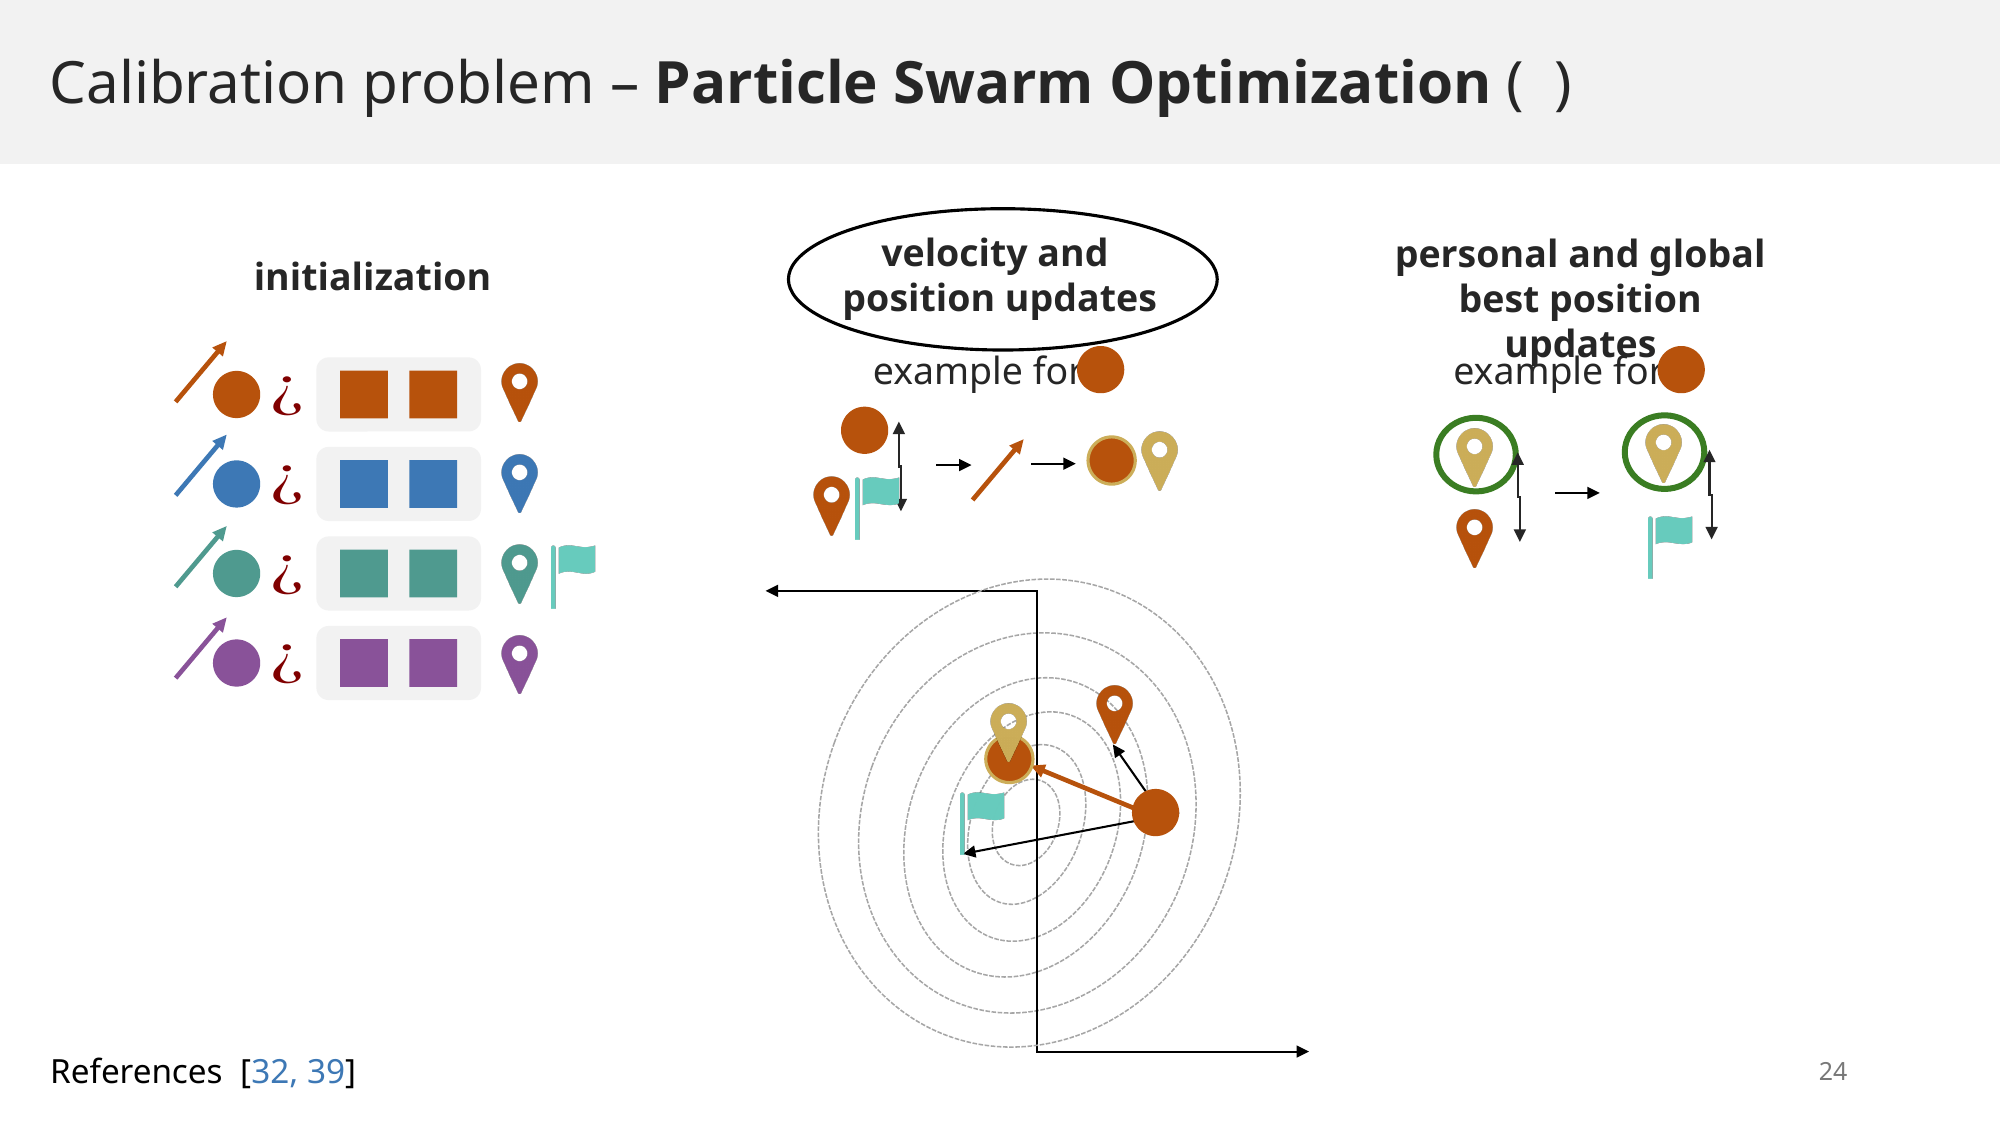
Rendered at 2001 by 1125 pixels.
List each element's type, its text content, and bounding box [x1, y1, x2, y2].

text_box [806, 549, 1269, 1094]
text_box References [32, 39] [35, 1042, 486, 1098]
text_box [1656, 344, 1707, 395]
picture [478, 350, 562, 435]
text_box initialization [236, 245, 509, 306]
picture [1117, 419, 1202, 503]
picture [478, 622, 562, 707]
text_box example for [858, 339, 1101, 400]
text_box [175, 525, 228, 588]
text_box [212, 369, 262, 420]
picture [1072, 672, 1157, 757]
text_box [898, 421, 902, 470]
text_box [1708, 449, 1713, 540]
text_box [175, 434, 228, 496]
picture [966, 691, 1051, 775]
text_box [315, 625, 478, 701]
picture [478, 441, 562, 526]
slide_number 23 [1412, 1042, 1863, 1103]
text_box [315, 356, 478, 432]
picture [1621, 411, 1706, 496]
text_box [217, 637, 262, 689]
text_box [315, 446, 478, 522]
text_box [1517, 451, 1521, 543]
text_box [175, 617, 228, 679]
text_box [840, 327, 1166, 344]
picture [1432, 415, 1517, 580]
text_box [1075, 344, 1126, 395]
text_box [1086, 435, 1117, 486]
text_box personal and global best position updates [1366, 222, 1795, 373]
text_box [1112, 744, 1167, 830]
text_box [315, 535, 478, 612]
text_box [875, 207, 1131, 221]
picture [1632, 509, 1708, 586]
text_box [216, 548, 262, 599]
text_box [1020, 812, 1177, 855]
text_box [839, 405, 890, 456]
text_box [175, 340, 228, 403]
picture [478, 532, 611, 616]
text_box [214, 458, 262, 510]
text_box example for [1438, 339, 1682, 400]
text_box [1030, 765, 1137, 810]
text_box velocity and position updates [745, 221, 1254, 327]
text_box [972, 438, 1025, 501]
picture [944, 785, 1020, 862]
picture [790, 464, 915, 548]
